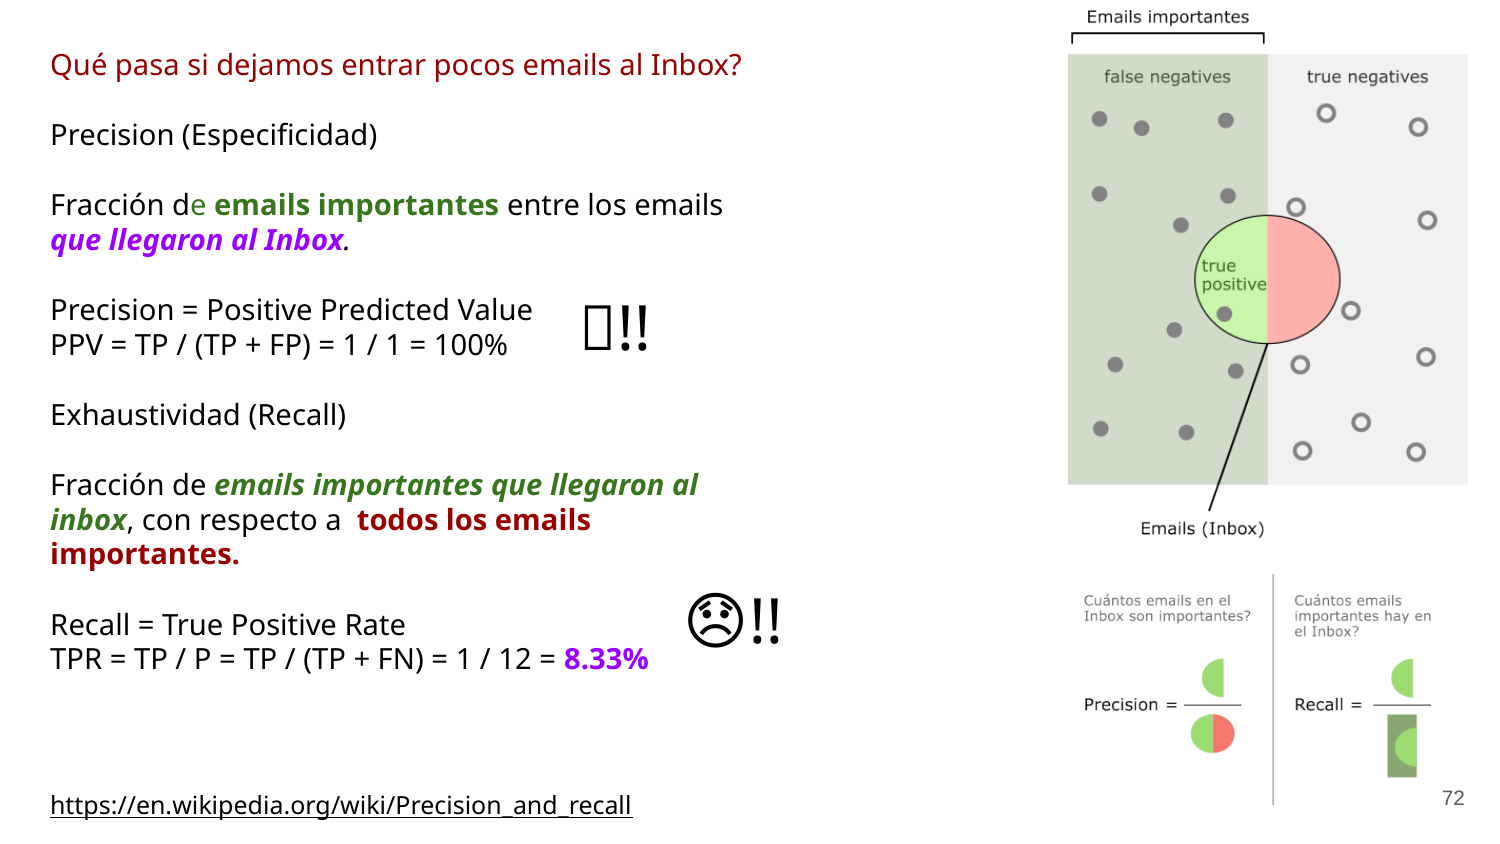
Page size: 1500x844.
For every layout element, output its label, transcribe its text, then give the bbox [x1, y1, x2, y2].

picture [1068, 10, 1468, 805]
text_box Qué pasa si dejamos entrar pocos emails al Inbox? Precision (Especificidad) Fracción de emails importantes entre los emails que llegaron al Inbox. Precision = Positive Predicted Value PPV = TP / (TP + FP) = 1 / 1 = 100% Exhaustividad (Recall) Fracción de emails importantes que llegaron al inbox, con respecto a todos los emails importantes. Recall = True Positive Rate TPR = TP / P = TP / (TP + FN) = 1 / 12 = 8.33% [35, 31, 793, 775]
text_box 😞!! [669, 566, 831, 672]
text_box 💯!! [565, 272, 727, 378]
text_box https://en.wikipedia.org/wiki/Precision_and_recall [35, 774, 922, 823]
slide_number ‹#› [1389, 764, 1480, 830]
